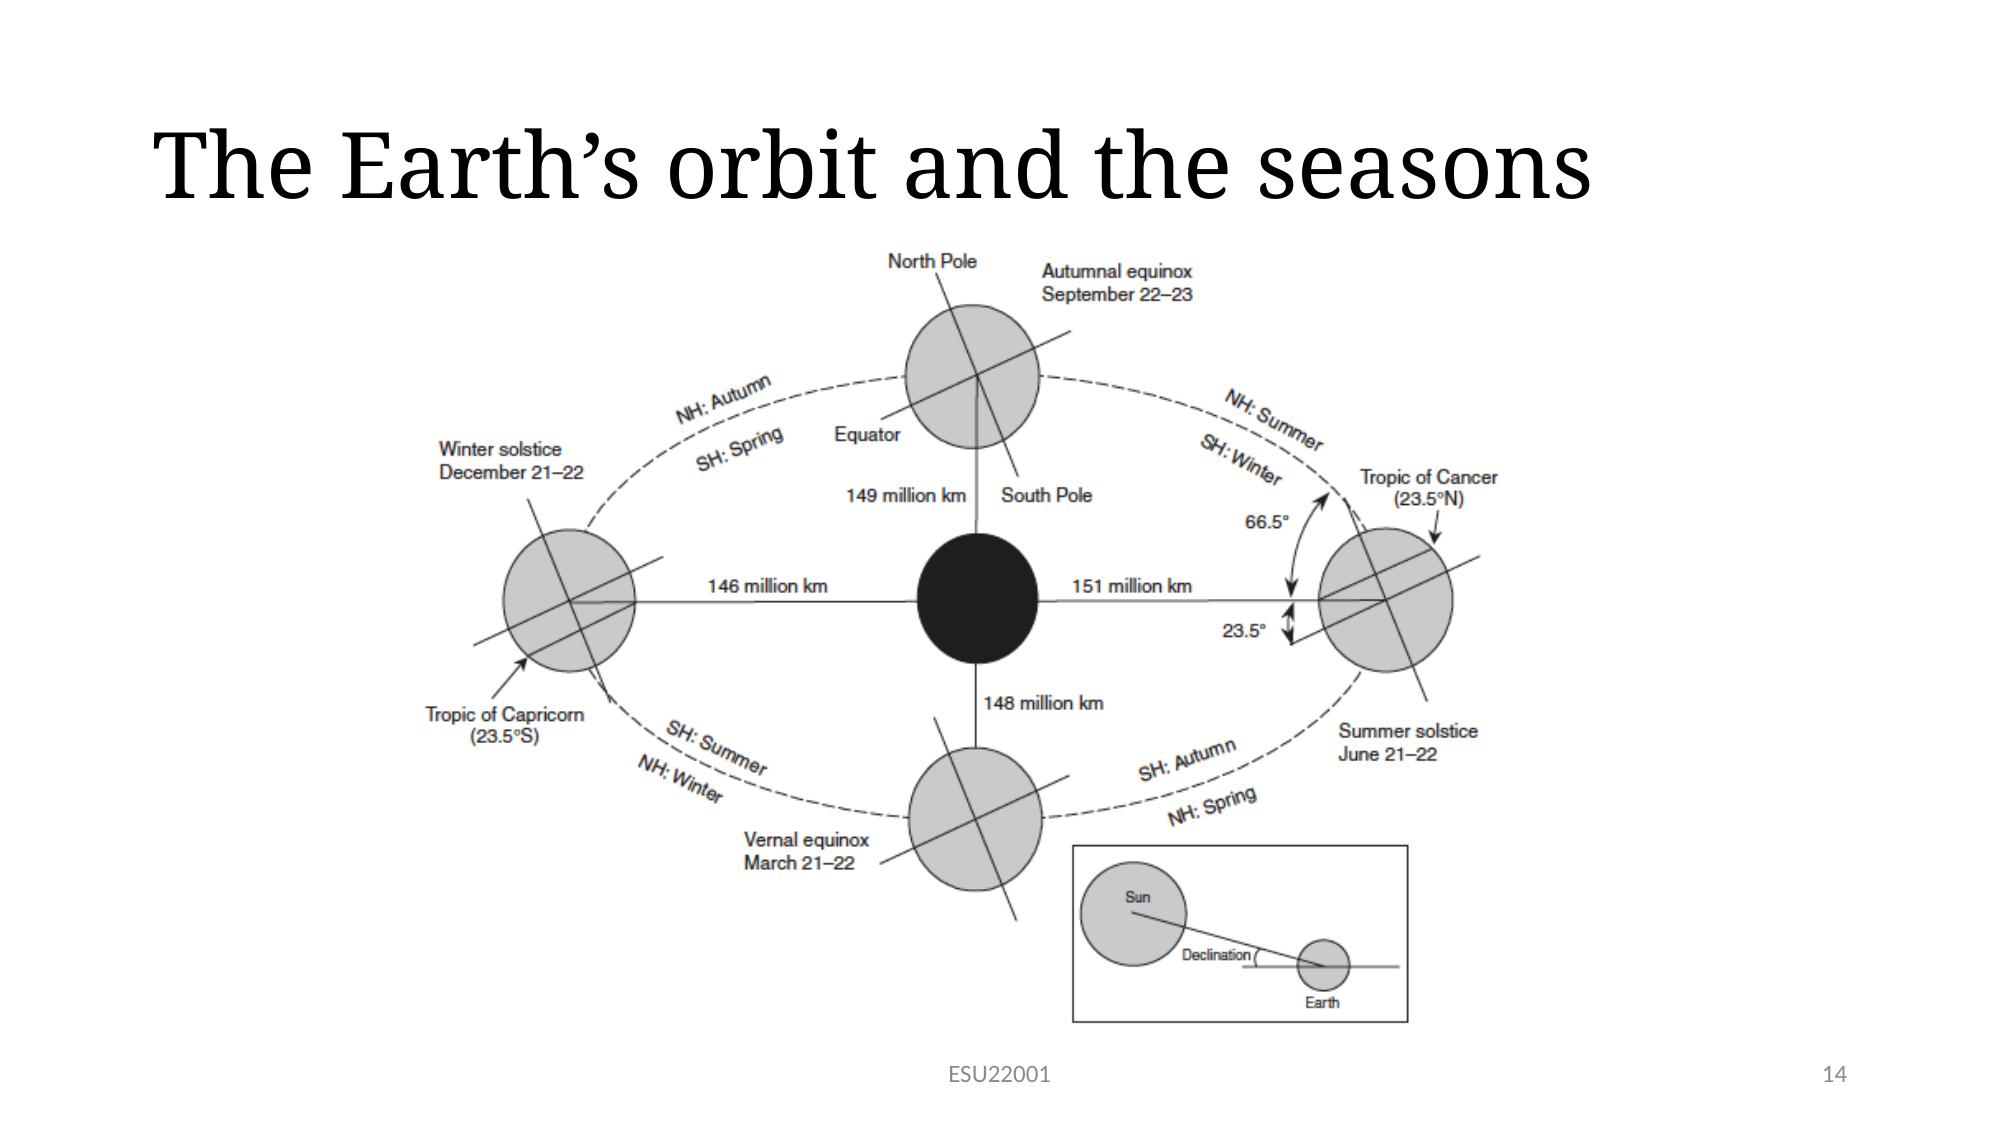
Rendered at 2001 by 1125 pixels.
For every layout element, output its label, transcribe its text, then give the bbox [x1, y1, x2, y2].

slide_number 14 [1412, 1042, 1863, 1103]
footer ESU22001 [662, 1042, 1338, 1103]
title The Earth’s orbit and the seasons [137, 59, 1863, 278]
picture [362, 237, 1638, 1038]
